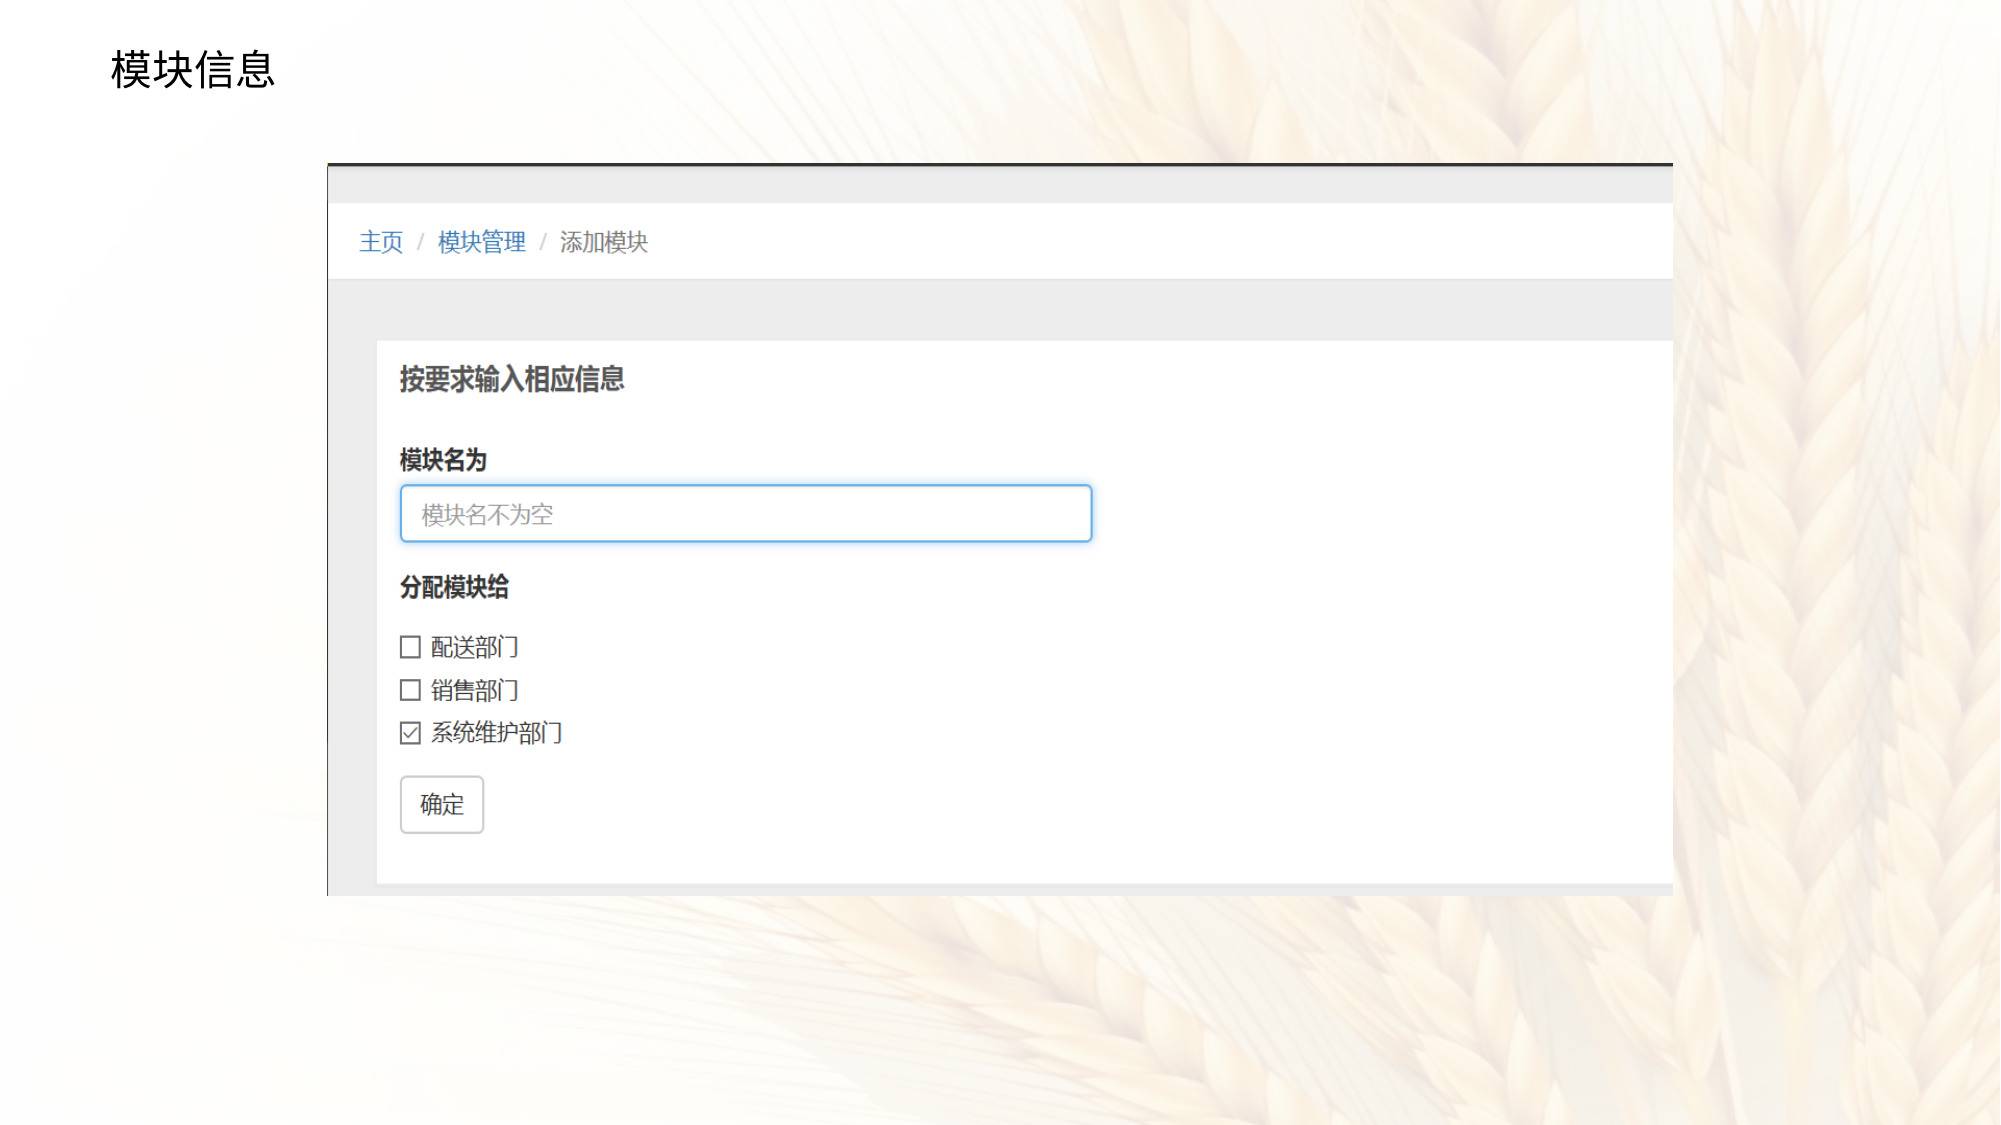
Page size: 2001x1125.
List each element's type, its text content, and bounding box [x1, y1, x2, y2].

text_box 模块信息 [95, 21, 293, 102]
picture [327, 163, 1673, 896]
